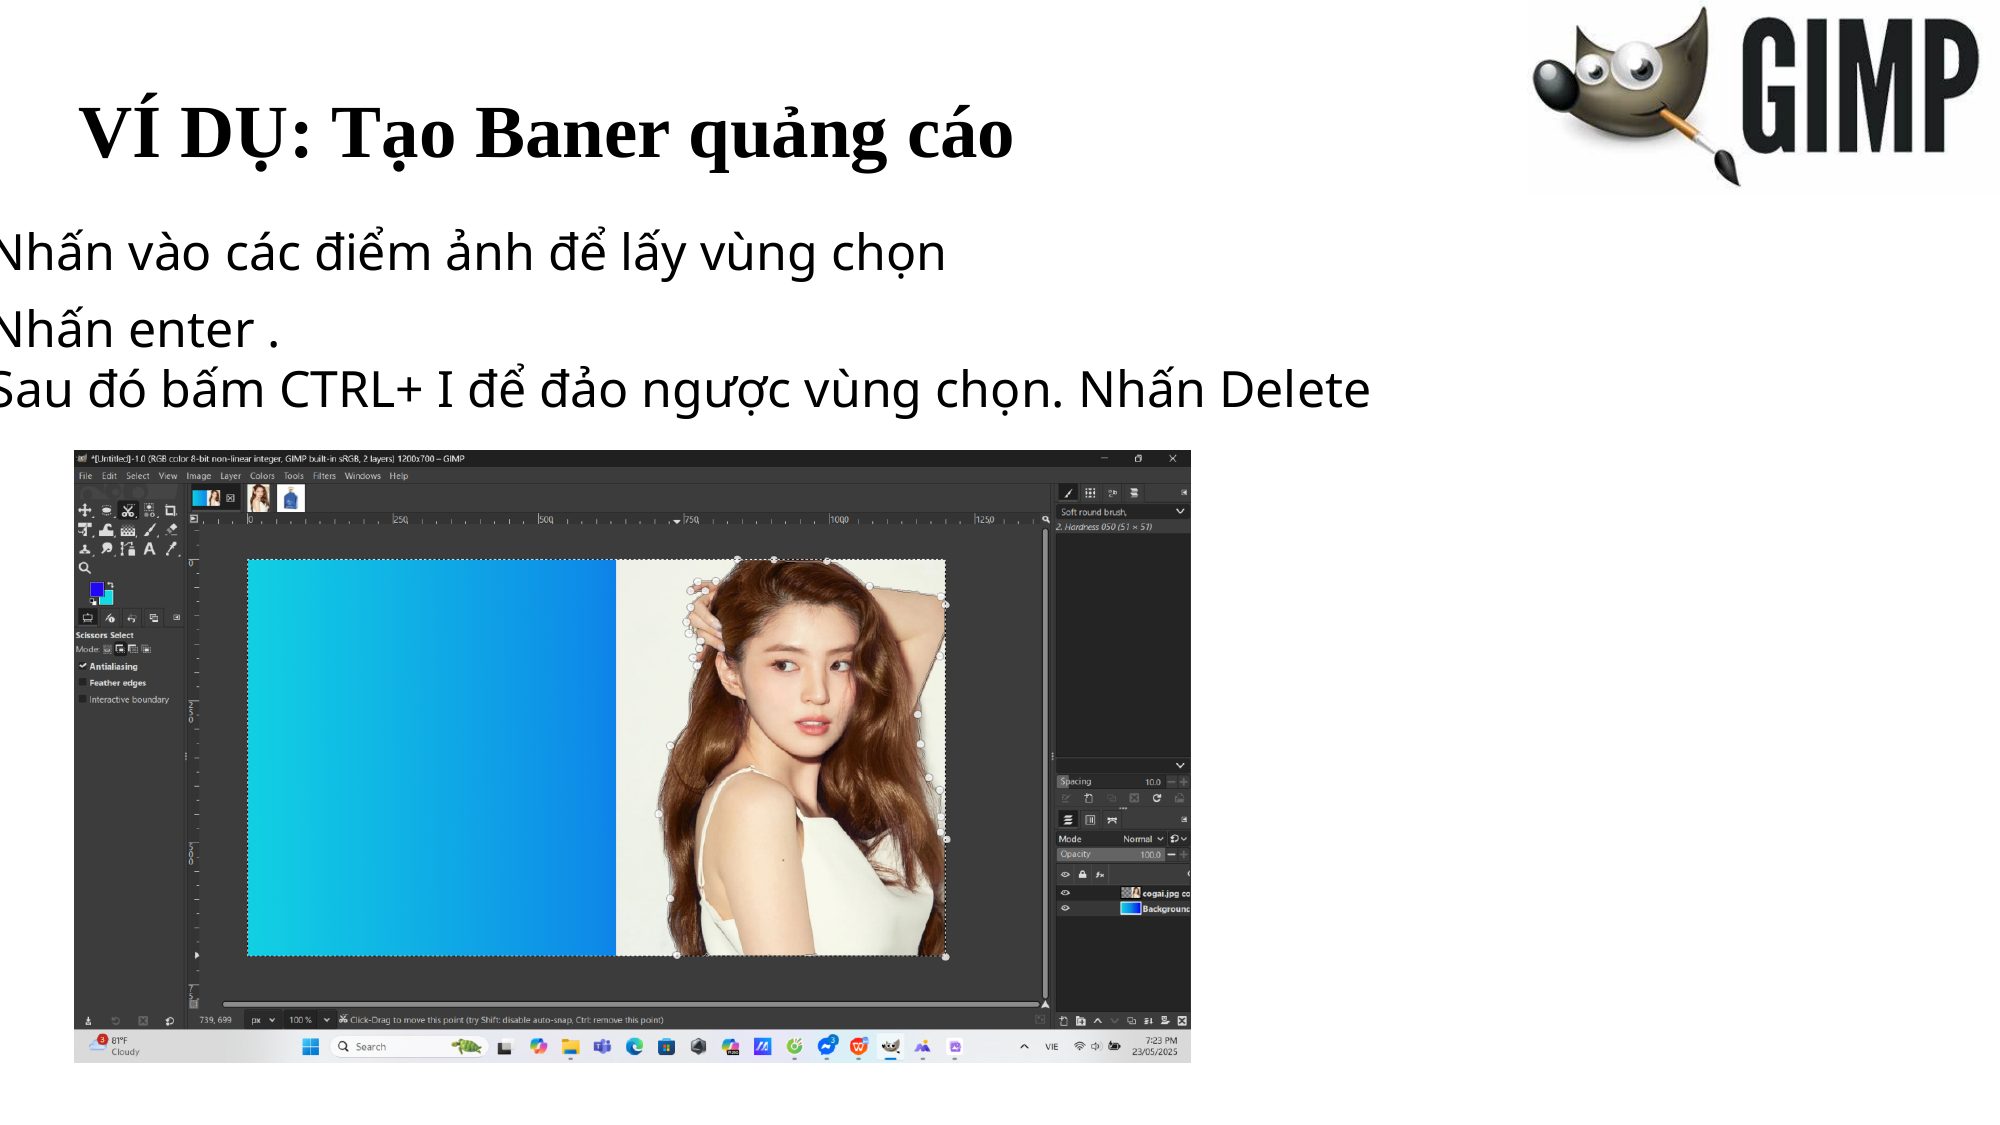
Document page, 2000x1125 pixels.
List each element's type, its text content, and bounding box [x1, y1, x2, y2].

picture [74, 450, 1191, 1063]
text_box VÍ DỤ: Tạo Baner quảng cáo [63, 29, 1031, 180]
picture [1526, 0, 2000, 194]
text_box Nhấn vào các điểm ảnh để lấy vùng chọn Nhấn enter . Sau đó bấm CTRL+ I để đảo ngược vùng chọn. Nhấn Delete [0, 209, 1400, 549]
